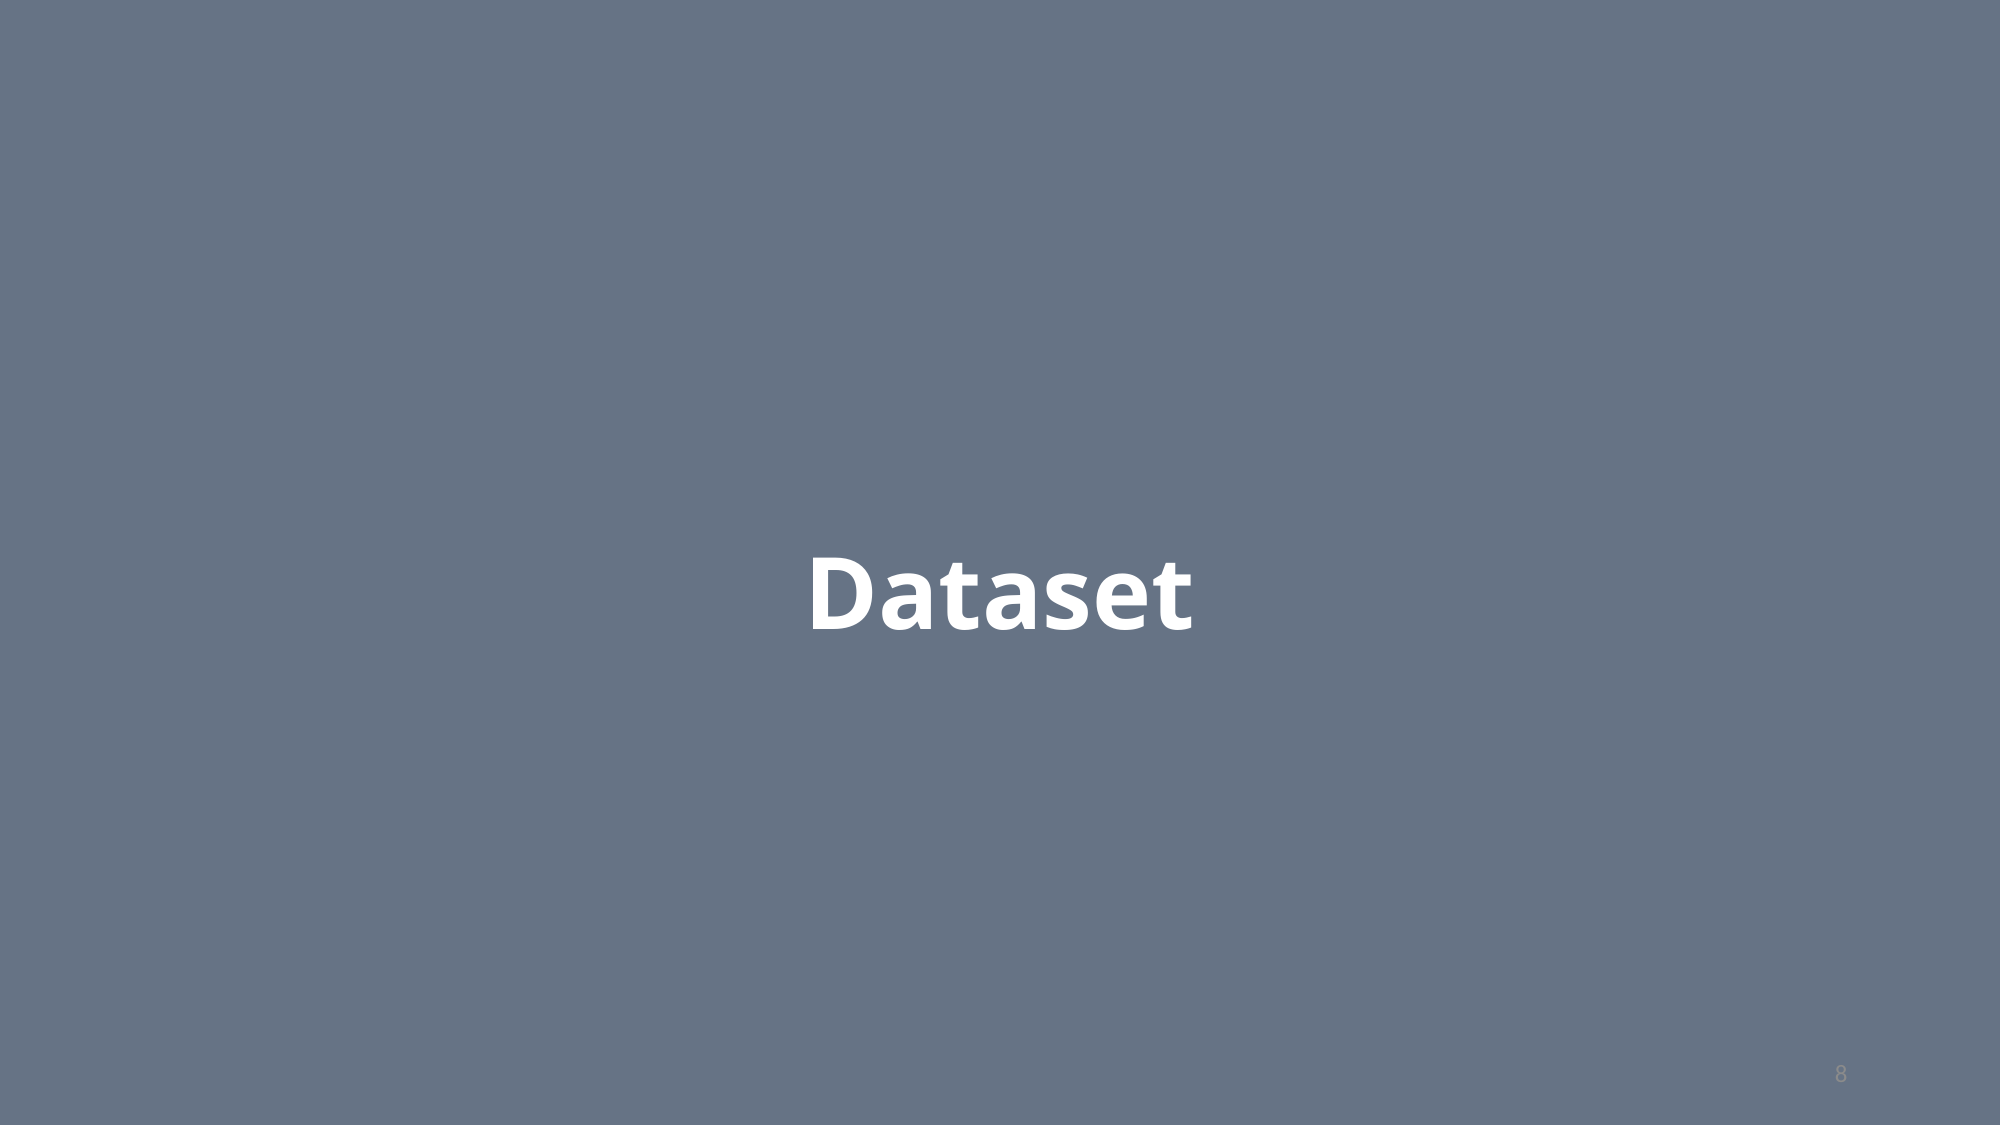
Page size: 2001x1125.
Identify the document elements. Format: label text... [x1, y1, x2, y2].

slide_number 8 [1412, 1042, 1863, 1103]
text_box Dataset [404, 402, 1595, 657]
